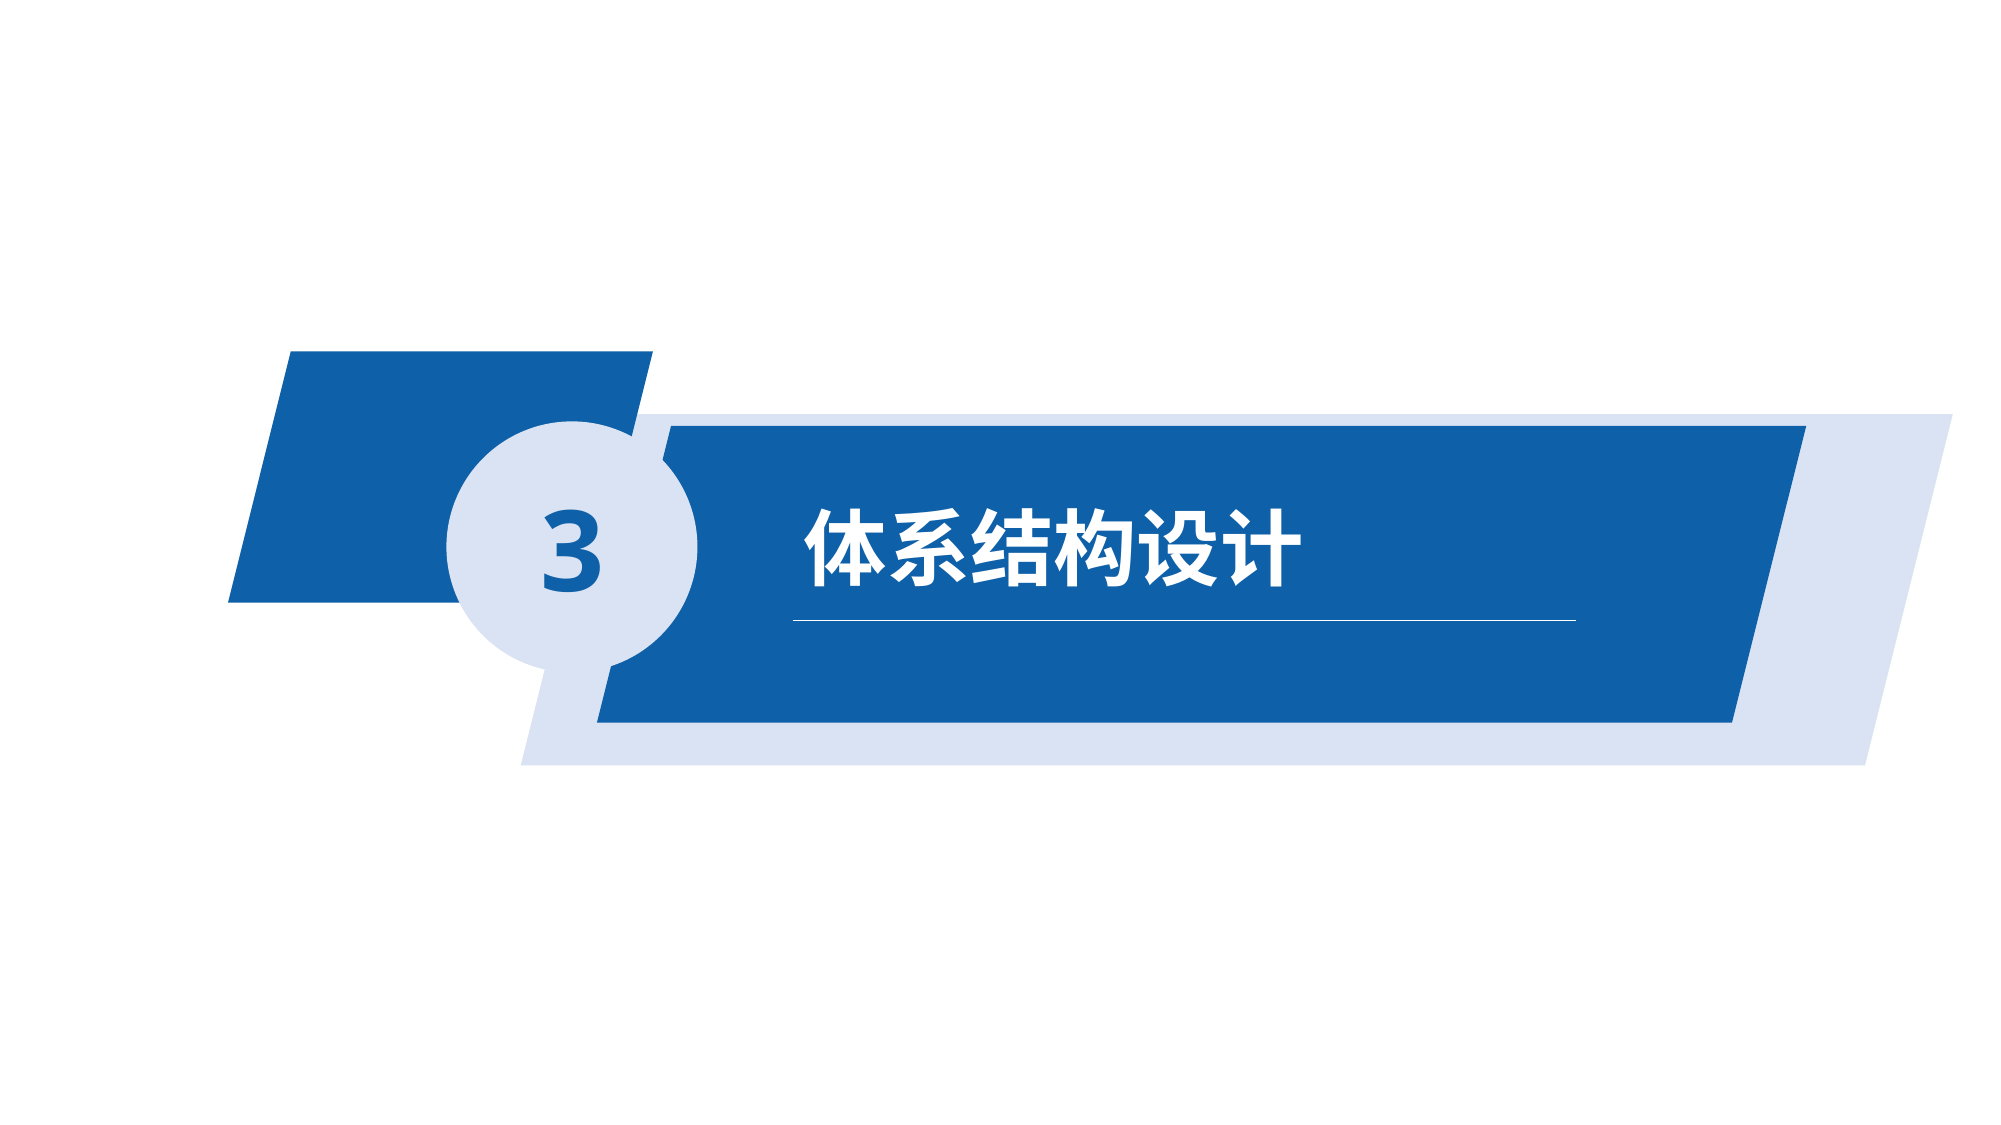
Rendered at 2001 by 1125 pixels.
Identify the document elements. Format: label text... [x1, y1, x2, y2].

text_box 3 [529, 473, 691, 620]
text_box [691, 504, 699, 590]
text_box [595, 424, 1808, 724]
text_box [226, 350, 655, 604]
text_box [445, 420, 676, 674]
text_box 体系结构设计 [792, 490, 1644, 602]
text_box [519, 413, 1955, 767]
